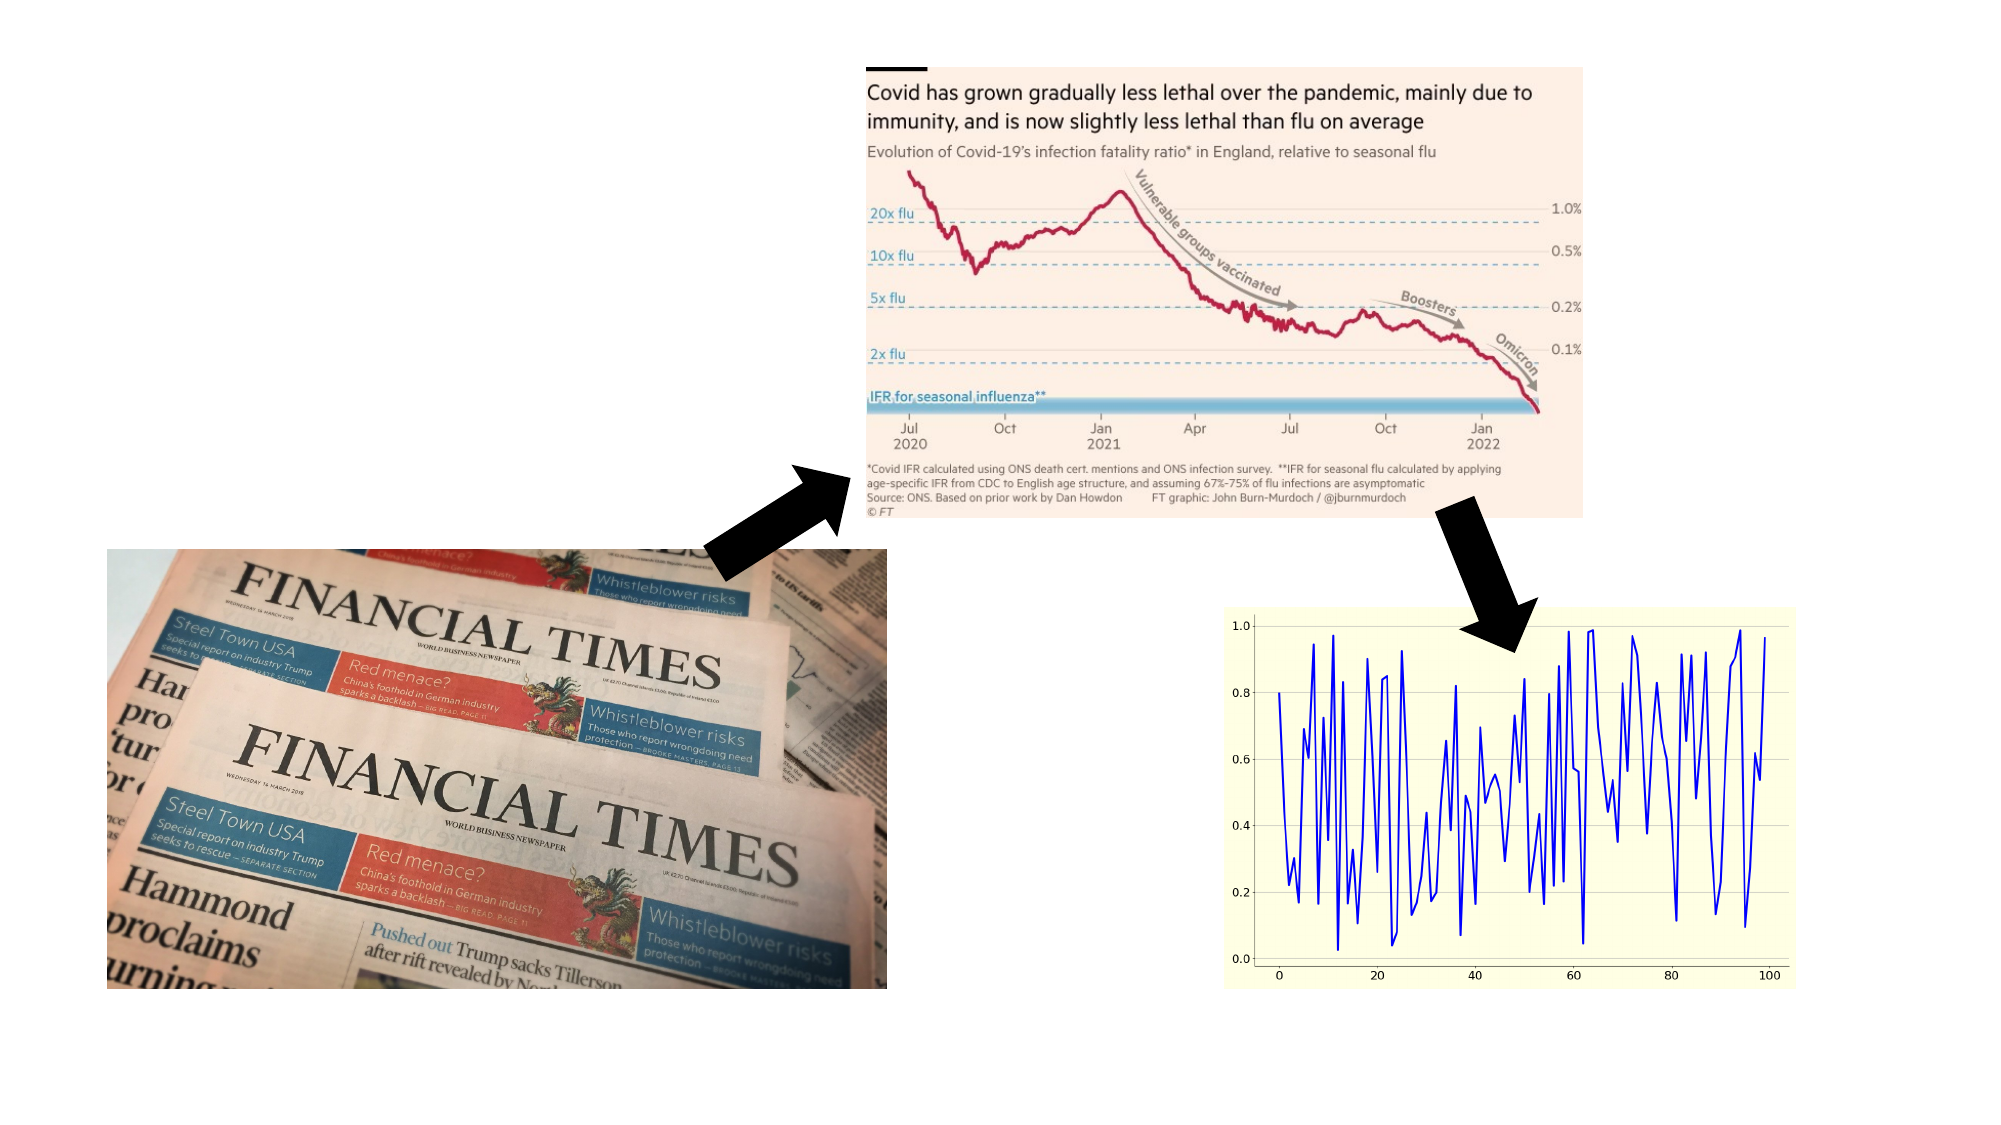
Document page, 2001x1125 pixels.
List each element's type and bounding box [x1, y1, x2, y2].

picture [866, 67, 1583, 518]
text_box [703, 464, 851, 549]
text_box [1437, 518, 1539, 607]
picture [1224, 607, 1796, 989]
picture [107, 549, 887, 989]
